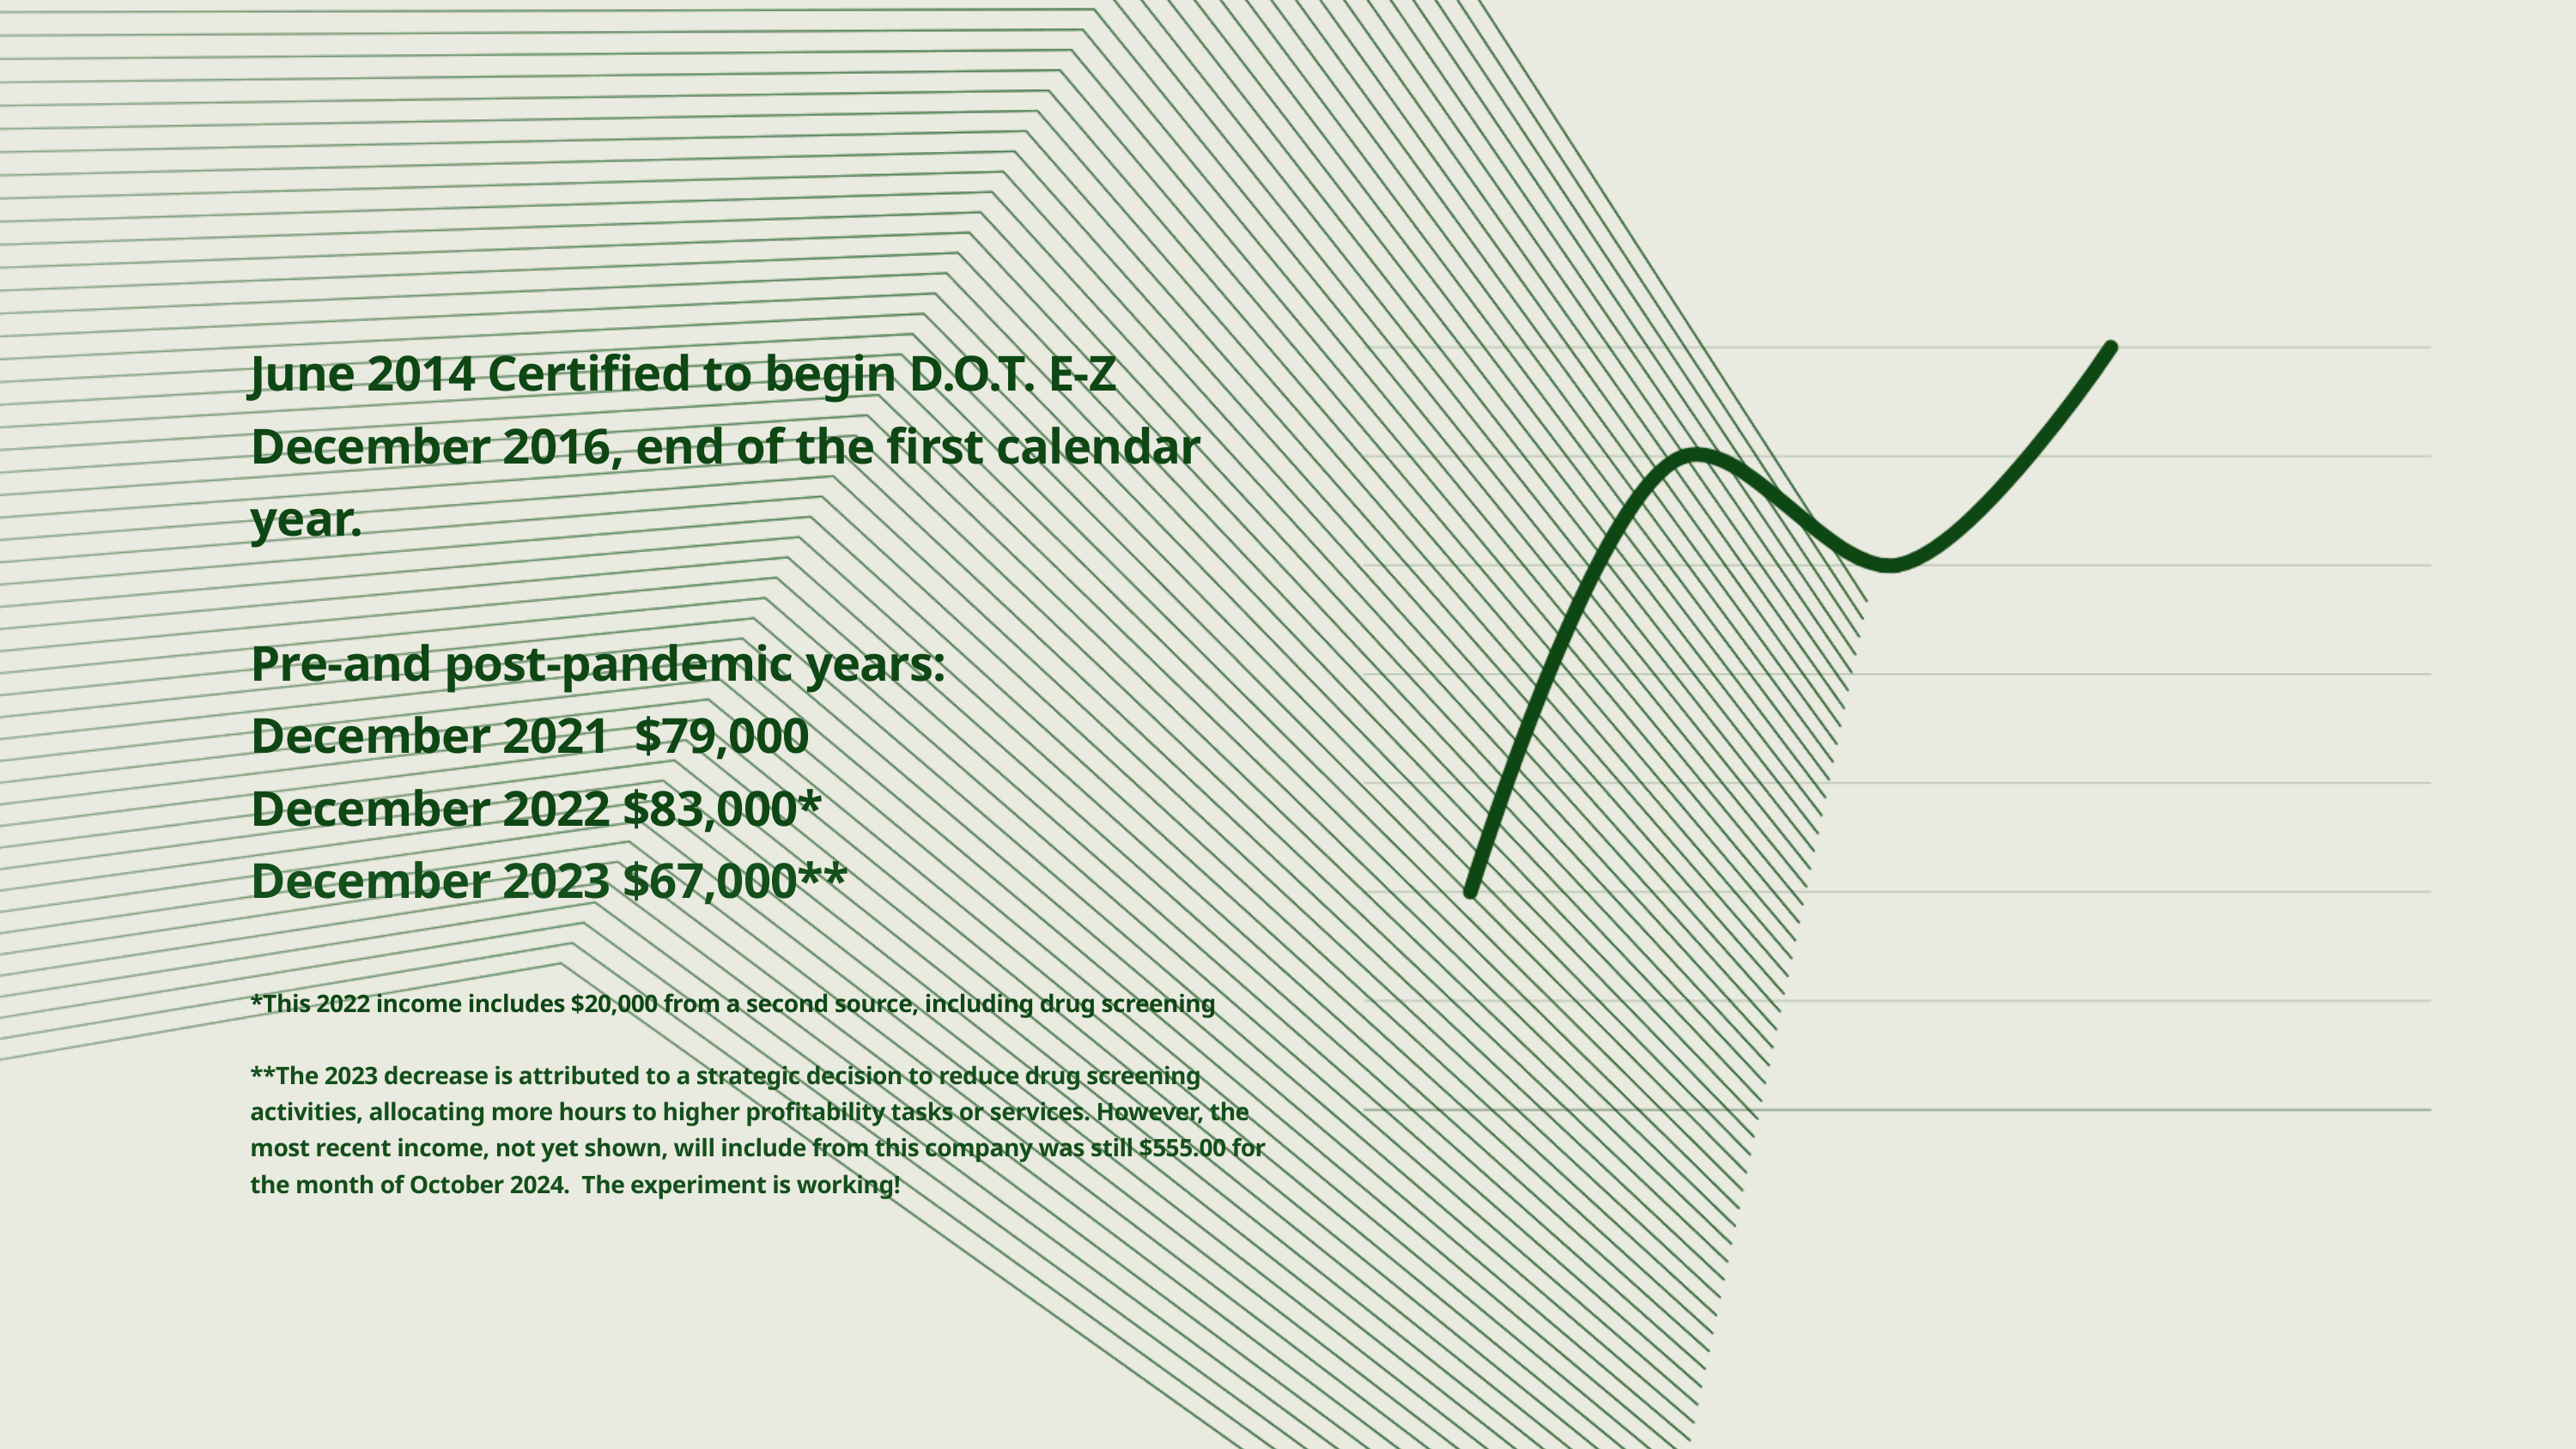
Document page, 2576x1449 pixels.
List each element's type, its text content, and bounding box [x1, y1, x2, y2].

text_box June 2014 Certified to begin D.O.T. E-Z December 2016, end of the first calendar year. Pre-and post-pandemic years: December 2021 $79,000 December 2022 $83,000* December 2023 $67,000** *This 2022 income includes $20,000 from a second source, including drug screening **The 2023 decrease is attributed to a strategic decision to reduce drug screening activities, allocating more hours to higher profitability tasks or services. However, the most recent income, not yet shown, will include from this company was still $555.00 for the month of October 2024. The experiment is working! [250, 255, 1288, 1271]
text_box [0, 0, 1869, 1449]
picture [1257, 233, 2538, 1217]
